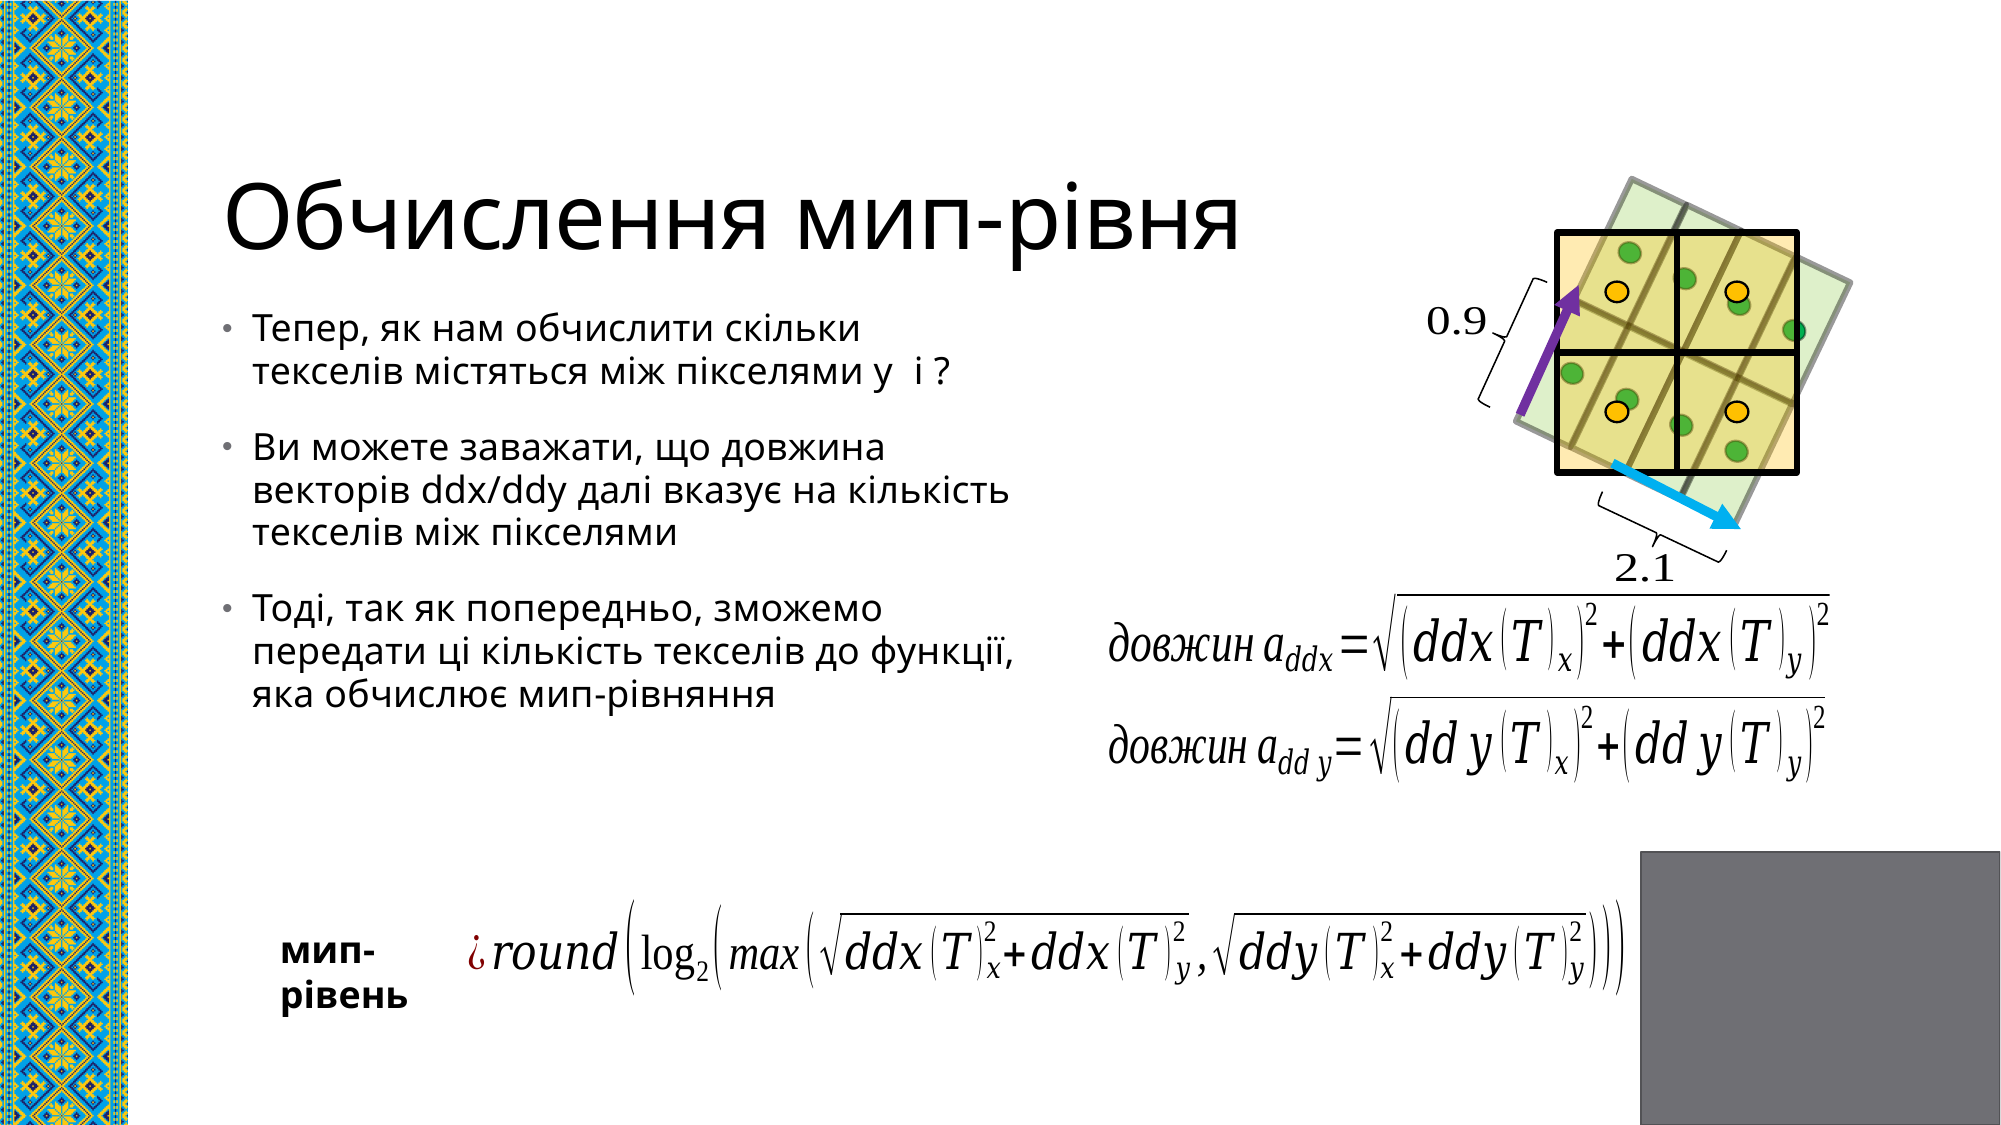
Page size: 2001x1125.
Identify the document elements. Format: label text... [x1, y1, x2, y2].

text_box [1604, 400, 1630, 424]
picture [14, 631, 25, 652]
text_box мип-рівень [265, 918, 485, 1024]
text_box [1514, 420, 1556, 442]
text_box [1651, 538, 1659, 548]
text_box [1665, 538, 1728, 563]
picture [22, 719, 44, 741]
text_box [1605, 177, 1686, 231]
text_box [1798, 256, 1852, 395]
picture [99, 571, 110, 592]
picture [78, 601, 102, 622]
picture [14, 571, 25, 592]
text_box [1556, 231, 1676, 354]
picture [99, 1105, 110, 1124]
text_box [1519, 284, 1579, 415]
text_box [1748, 474, 1761, 500]
picture [22, 304, 44, 326]
title Обчислення мип-рівня [206, 60, 1797, 278]
picture [14, 512, 25, 533]
picture [78, 423, 102, 444]
picture [79, 304, 101, 326]
picture [99, 393, 110, 415]
picture [14, 690, 26, 711]
picture [79, 67, 101, 89]
picture [78, 8, 102, 29]
picture [30, 2, 93, 1124]
picture [22, 1075, 44, 1097]
picture [79, 364, 102, 385]
picture [22, 838, 44, 860]
text_box [1604, 280, 1630, 304]
picture [14, 927, 25, 948]
picture [0, 2, 11, 1124]
picture [99, 749, 110, 770]
picture [22, 67, 44, 89]
picture [22, 363, 45, 385]
text_box [1798, 319, 1807, 342]
picture [99, 809, 110, 830]
text_box [1477, 323, 1512, 408]
picture [14, 156, 25, 177]
picture [22, 897, 44, 919]
picture [98, 97, 110, 118]
picture [99, 156, 110, 177]
picture [14, 393, 25, 415]
picture [99, 215, 110, 237]
picture [14, 749, 25, 770]
picture [120, 2, 128, 1124]
text_box [1556, 354, 1676, 474]
text_box [1724, 280, 1750, 304]
picture [78, 779, 102, 800]
picture [98, 512, 110, 533]
picture [21, 600, 45, 623]
picture [21, 956, 45, 978]
picture [98, 690, 110, 711]
picture [22, 541, 44, 563]
picture [78, 245, 102, 266]
picture [14, 275, 25, 296]
picture [21, 422, 45, 445]
picture [14, 987, 25, 1008]
picture [22, 126, 44, 148]
picture [79, 482, 101, 504]
picture [14, 215, 25, 237]
picture [22, 482, 44, 504]
picture [79, 660, 101, 681]
picture [79, 126, 101, 148]
picture [99, 453, 110, 474]
picture [14, 868, 26, 889]
picture [21, 245, 45, 267]
picture [79, 720, 102, 741]
picture [98, 1046, 110, 1067]
picture [98, 868, 110, 889]
picture [79, 898, 101, 919]
picture [99, 37, 110, 59]
picture [14, 809, 25, 830]
picture [78, 186, 102, 207]
picture [98, 334, 110, 355]
picture [14, 97, 25, 118]
picture [14, 334, 25, 355]
picture [14, 1046, 25, 1067]
text_box [1597, 491, 1605, 510]
text_box [1676, 231, 1798, 354]
picture [79, 542, 101, 563]
picture [99, 631, 110, 652]
picture [21, 1016, 45, 1038]
picture [14, 453, 25, 474]
text_box [1673, 203, 1741, 231]
picture [22, 660, 44, 682]
picture [78, 957, 102, 978]
picture [21, 185, 45, 208]
picture [14, 1105, 25, 1124]
picture [98, 927, 110, 948]
picture [79, 1076, 101, 1096]
picture [98, 275, 110, 296]
text_box [1676, 354, 1798, 474]
text_box [1724, 400, 1750, 424]
picture [79, 1016, 102, 1037]
picture [21, 778, 45, 800]
picture [14, 37, 25, 59]
picture [21, 7, 45, 30]
picture [99, 987, 110, 1008]
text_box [1612, 462, 1742, 530]
picture [79, 838, 101, 859]
